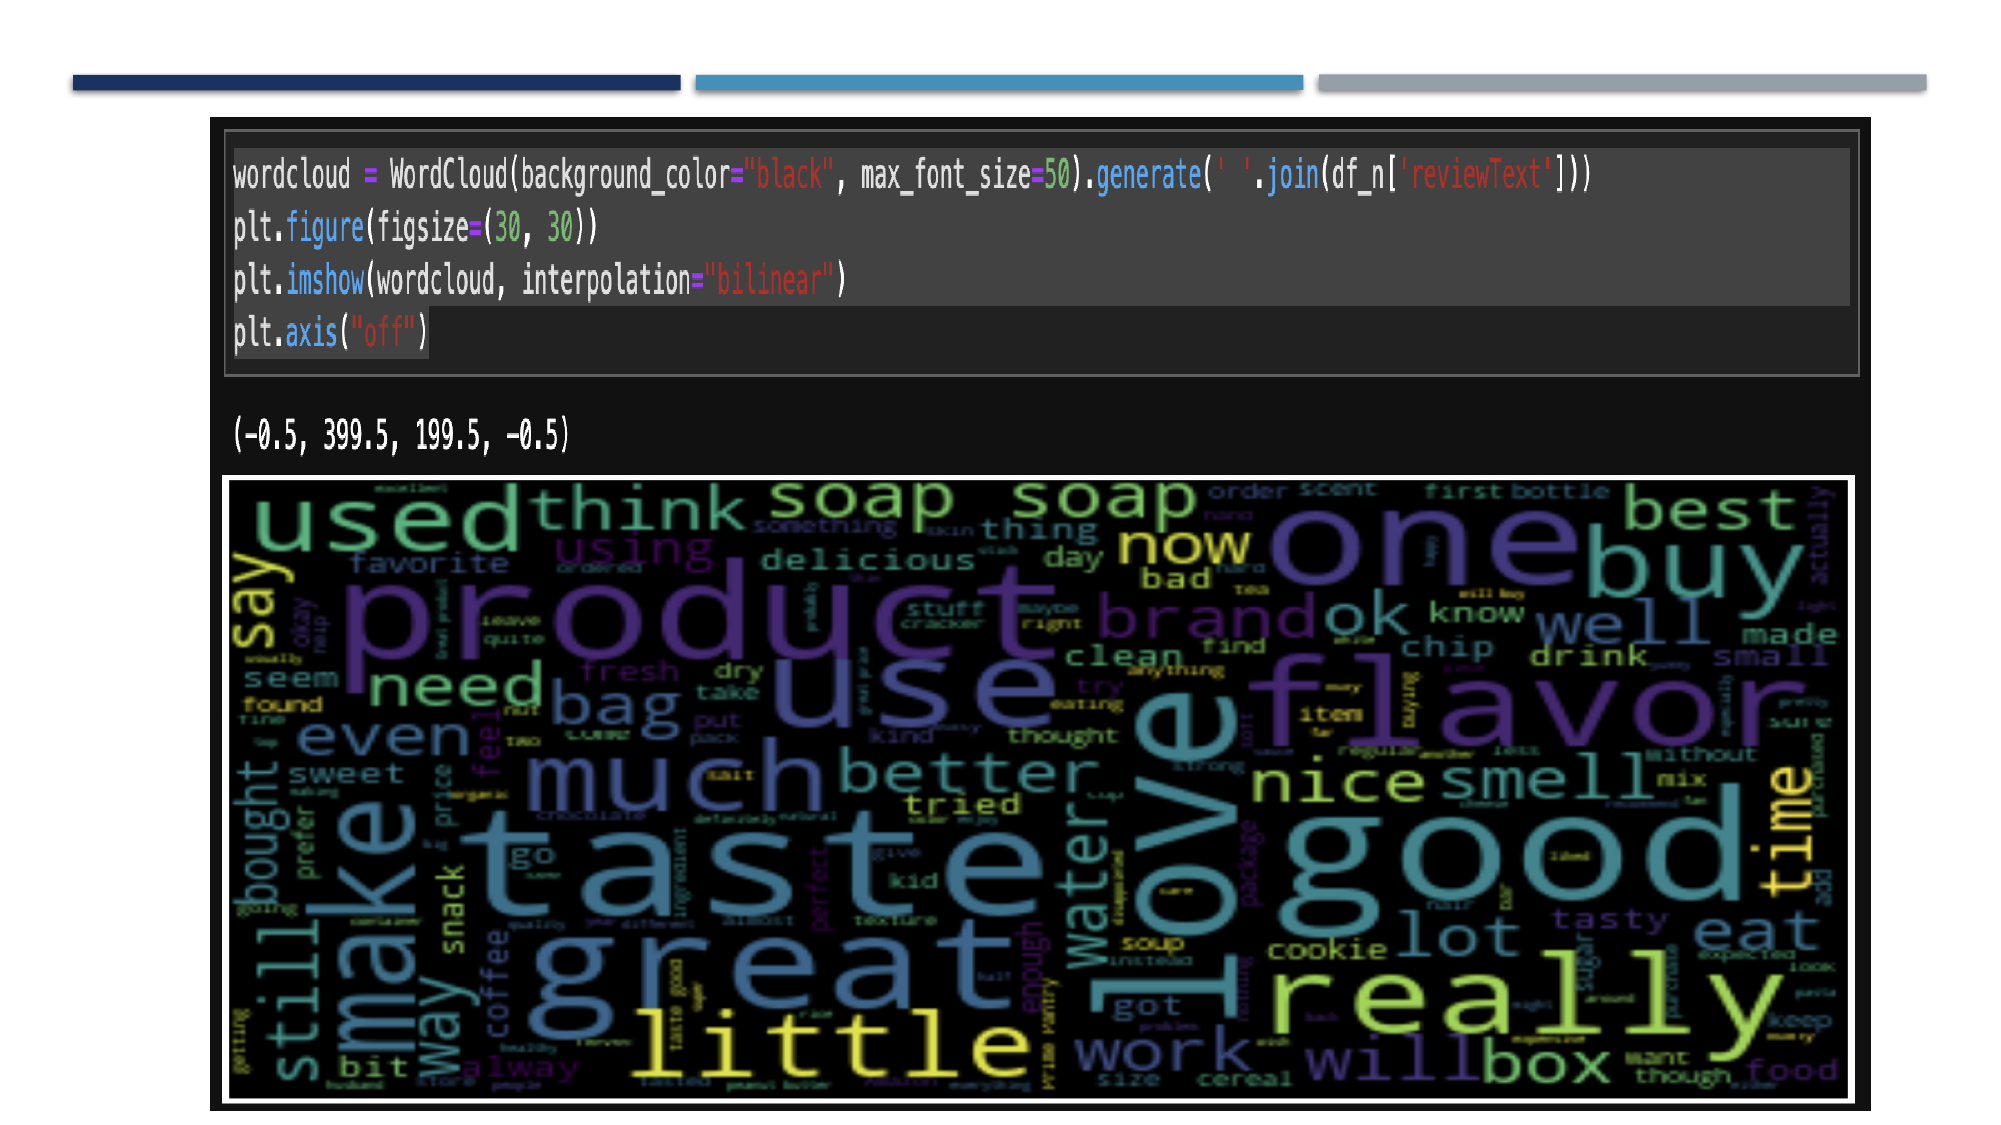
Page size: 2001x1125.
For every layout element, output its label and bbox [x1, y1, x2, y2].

picture [209, 116, 1871, 1112]
